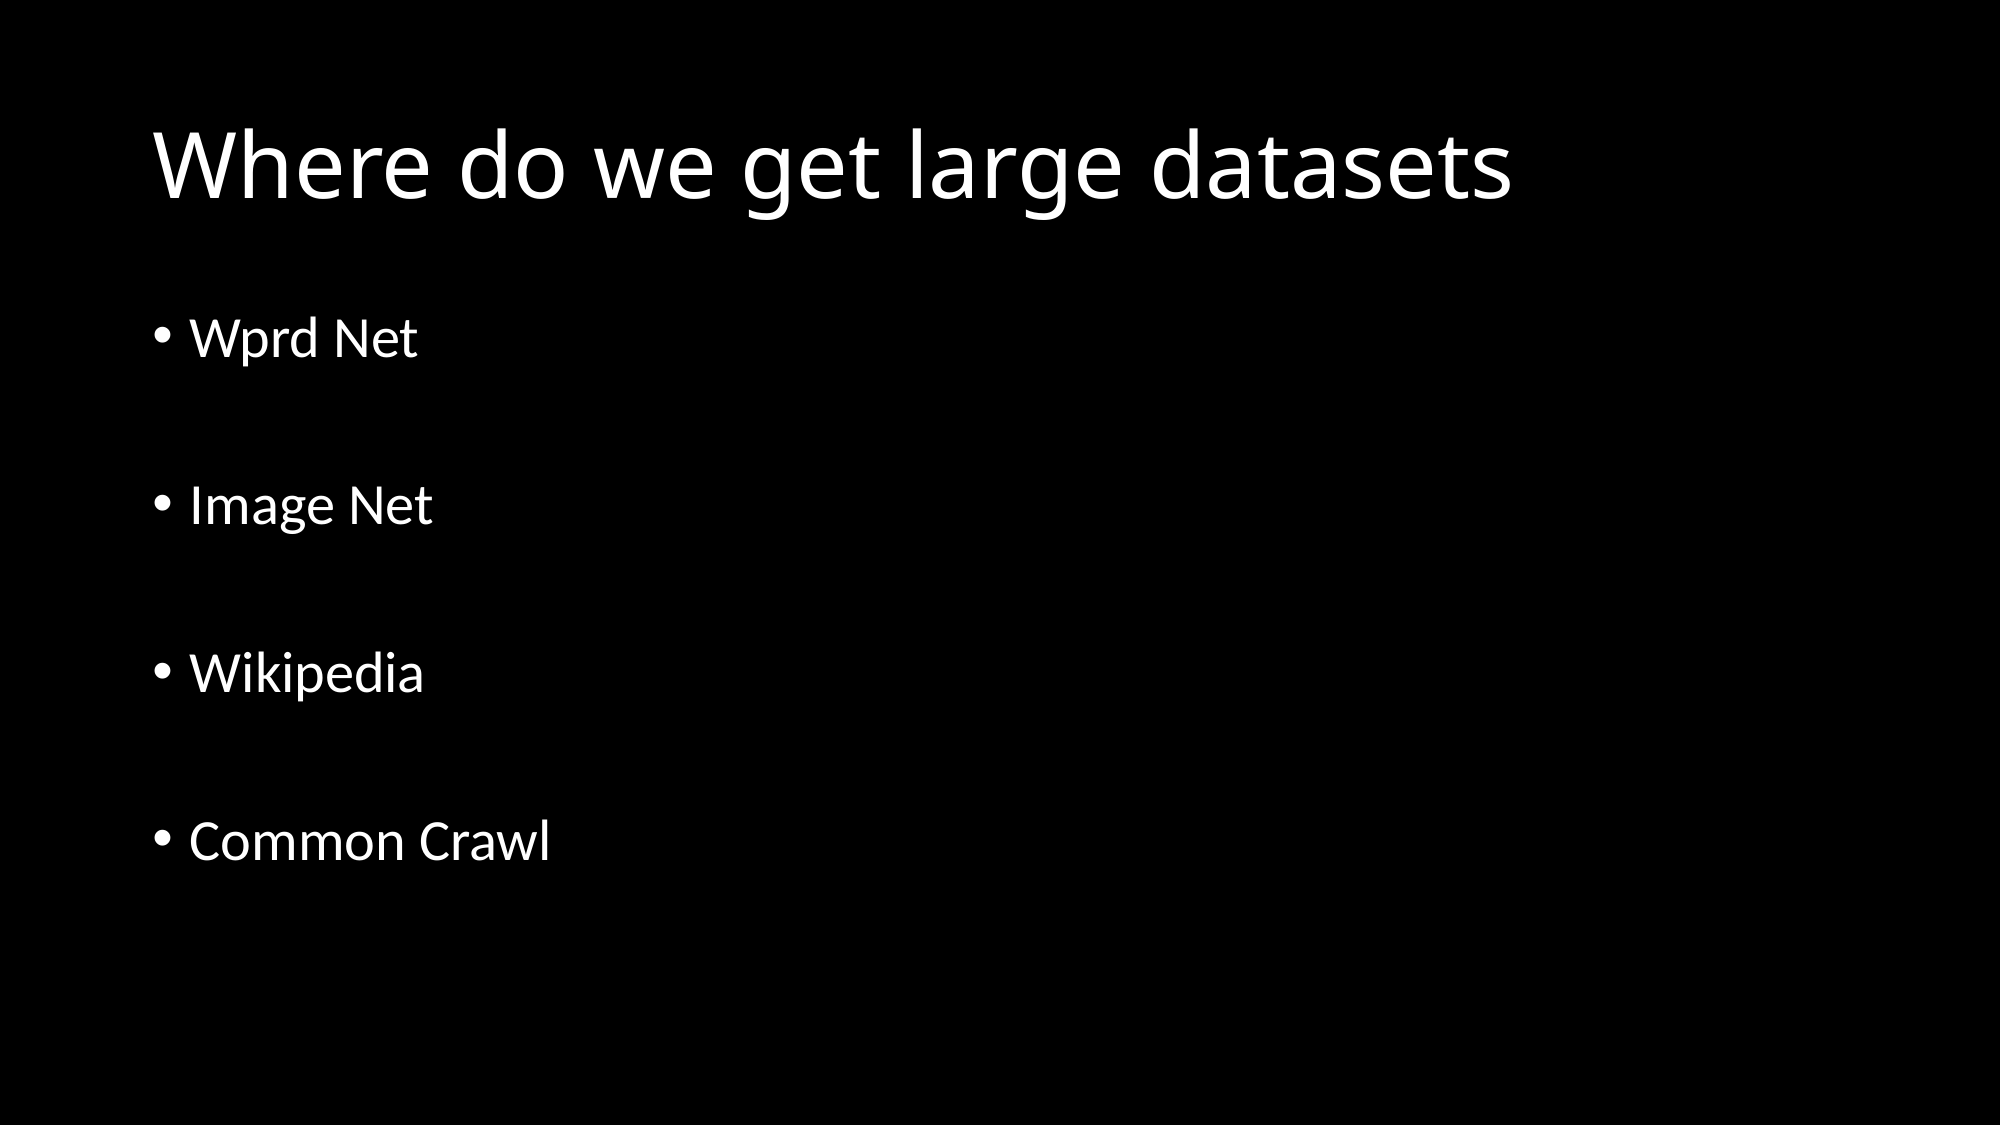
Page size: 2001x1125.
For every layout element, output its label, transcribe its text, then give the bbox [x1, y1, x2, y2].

list Wprd Net Image Net Wikipedia Common Crawl [137, 299, 1863, 1014]
title Where do we get large datasets [137, 59, 1863, 278]
